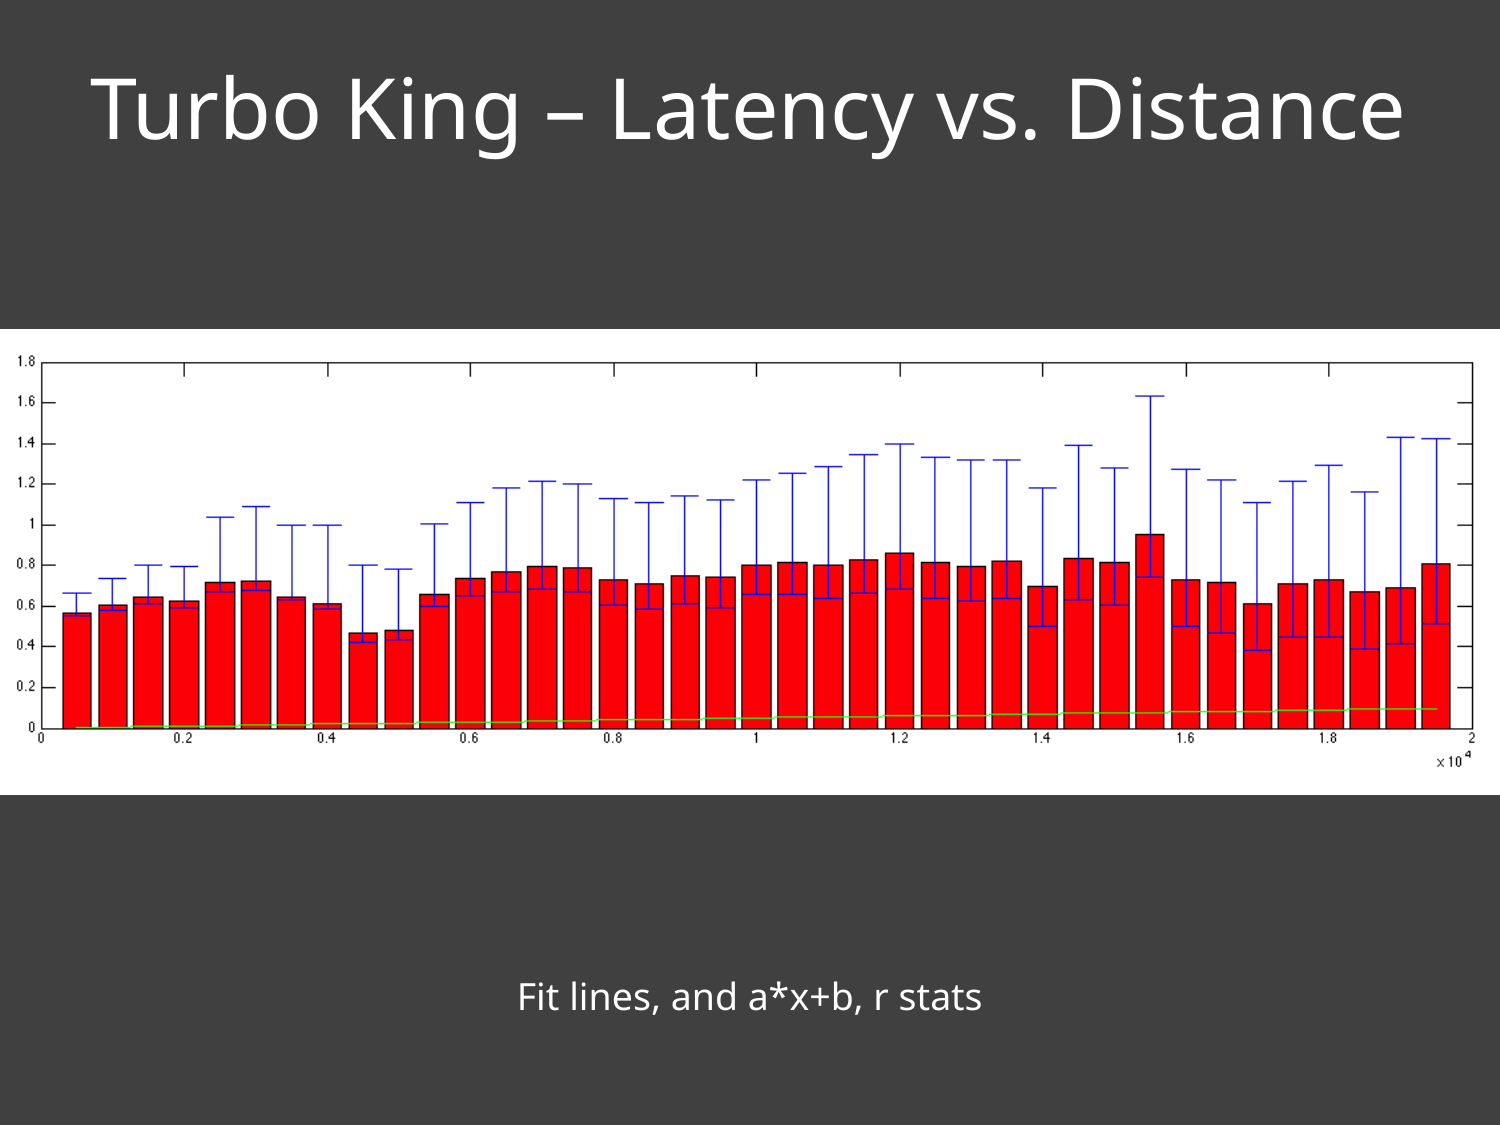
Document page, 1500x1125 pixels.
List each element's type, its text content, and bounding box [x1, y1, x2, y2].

picture [0, 328, 1500, 796]
text_box Fit lines, and a*x+b, r stats [0, 965, 1500, 1025]
title Turbo King – Latency vs. Distance [75, 45, 1425, 168]
